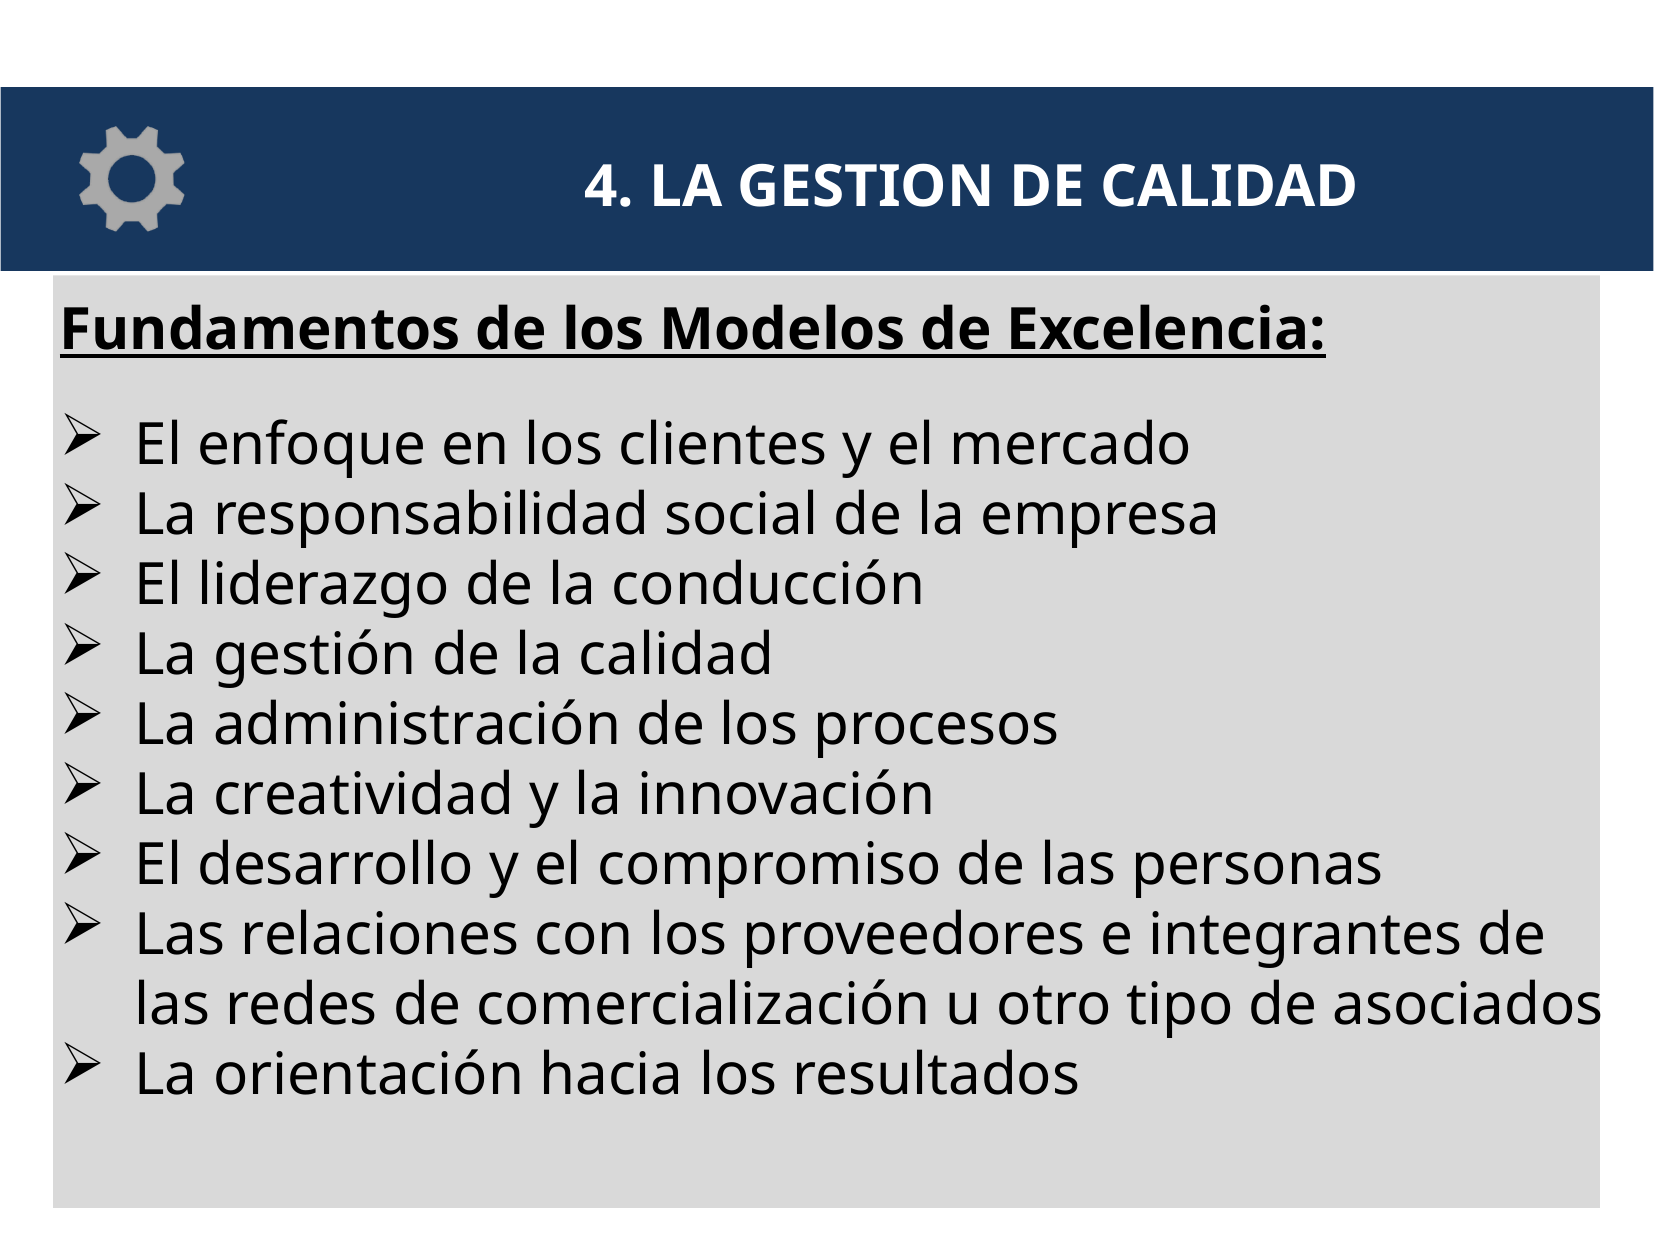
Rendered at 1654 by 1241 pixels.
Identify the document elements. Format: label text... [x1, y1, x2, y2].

text_box [0, 85, 1654, 273]
picture [74, 121, 190, 237]
text_box 4. LA GESTION DE CALIDAD [172, 91, 1359, 276]
text_box Fundamentos de los Modelos de Excelencia: El enfoque en los clientes y el mercado La responsabilidad social de la empresa El liderazgo de la conducción La gestión de la calidad La administración de los procesos La creatividad y la innovación El desarrollo y el compromiso de las personas Las relaciones con los proveedores e integrantes de las redes de comercialización u otro tipo de asociados La orientación hacia los resultados [59, 291, 1624, 827]
text_box [51, 273, 1602, 1210]
